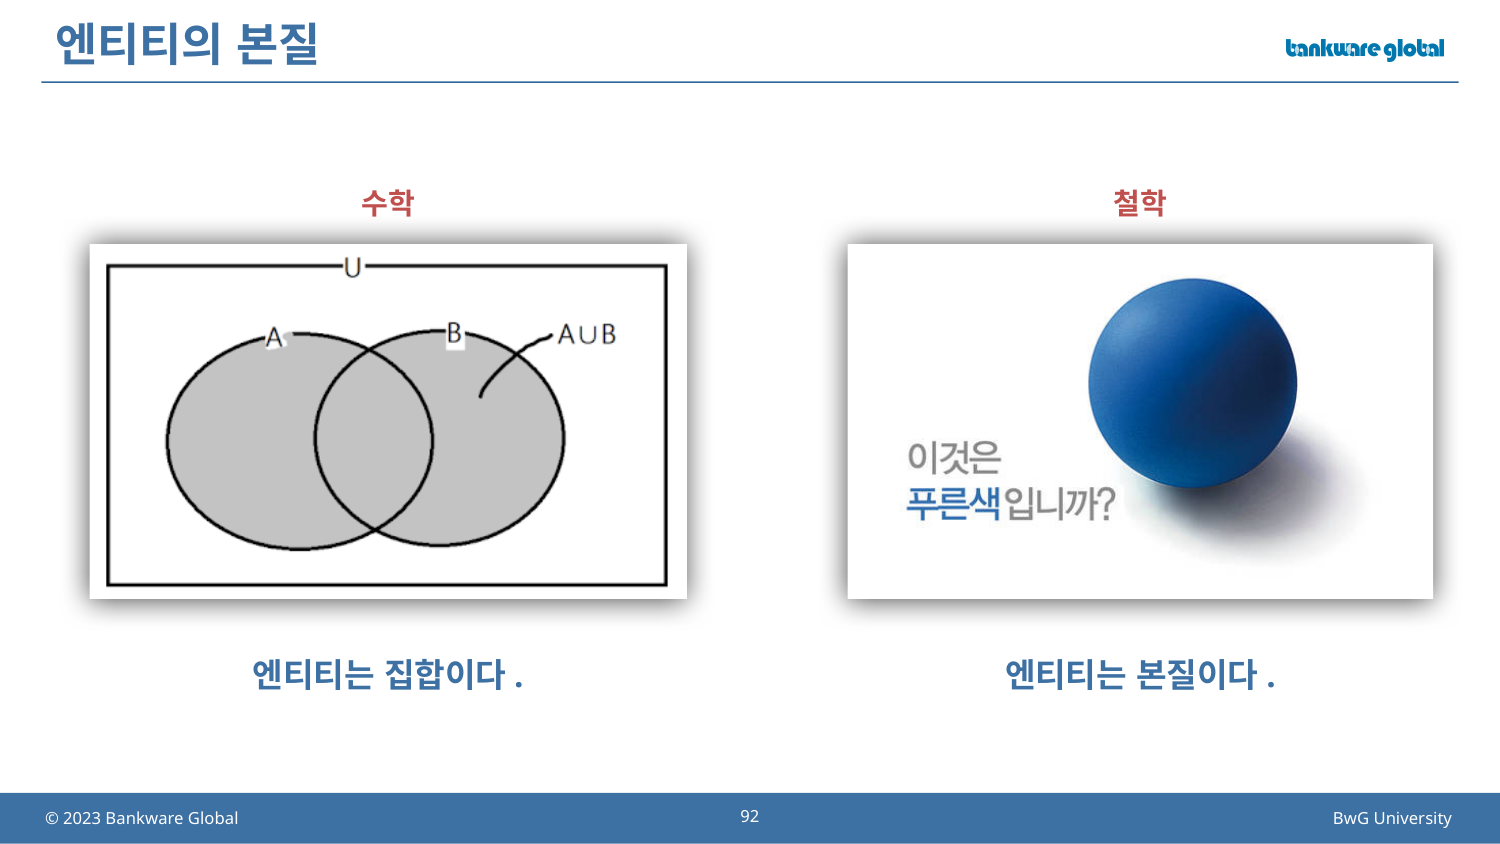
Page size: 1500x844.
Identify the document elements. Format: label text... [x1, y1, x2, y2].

text_box 철학 [1098, 160, 1183, 228]
text_box 엔티티는 집합이다. [238, 627, 539, 702]
text_box 엔티티는 본질이다. [990, 627, 1291, 702]
slide_number 92 [717, 799, 783, 836]
title 엔티티의 본질 [40, 17, 1459, 77]
text_box 수학 [346, 160, 431, 228]
picture [89, 244, 688, 600]
picture [847, 244, 1434, 600]
